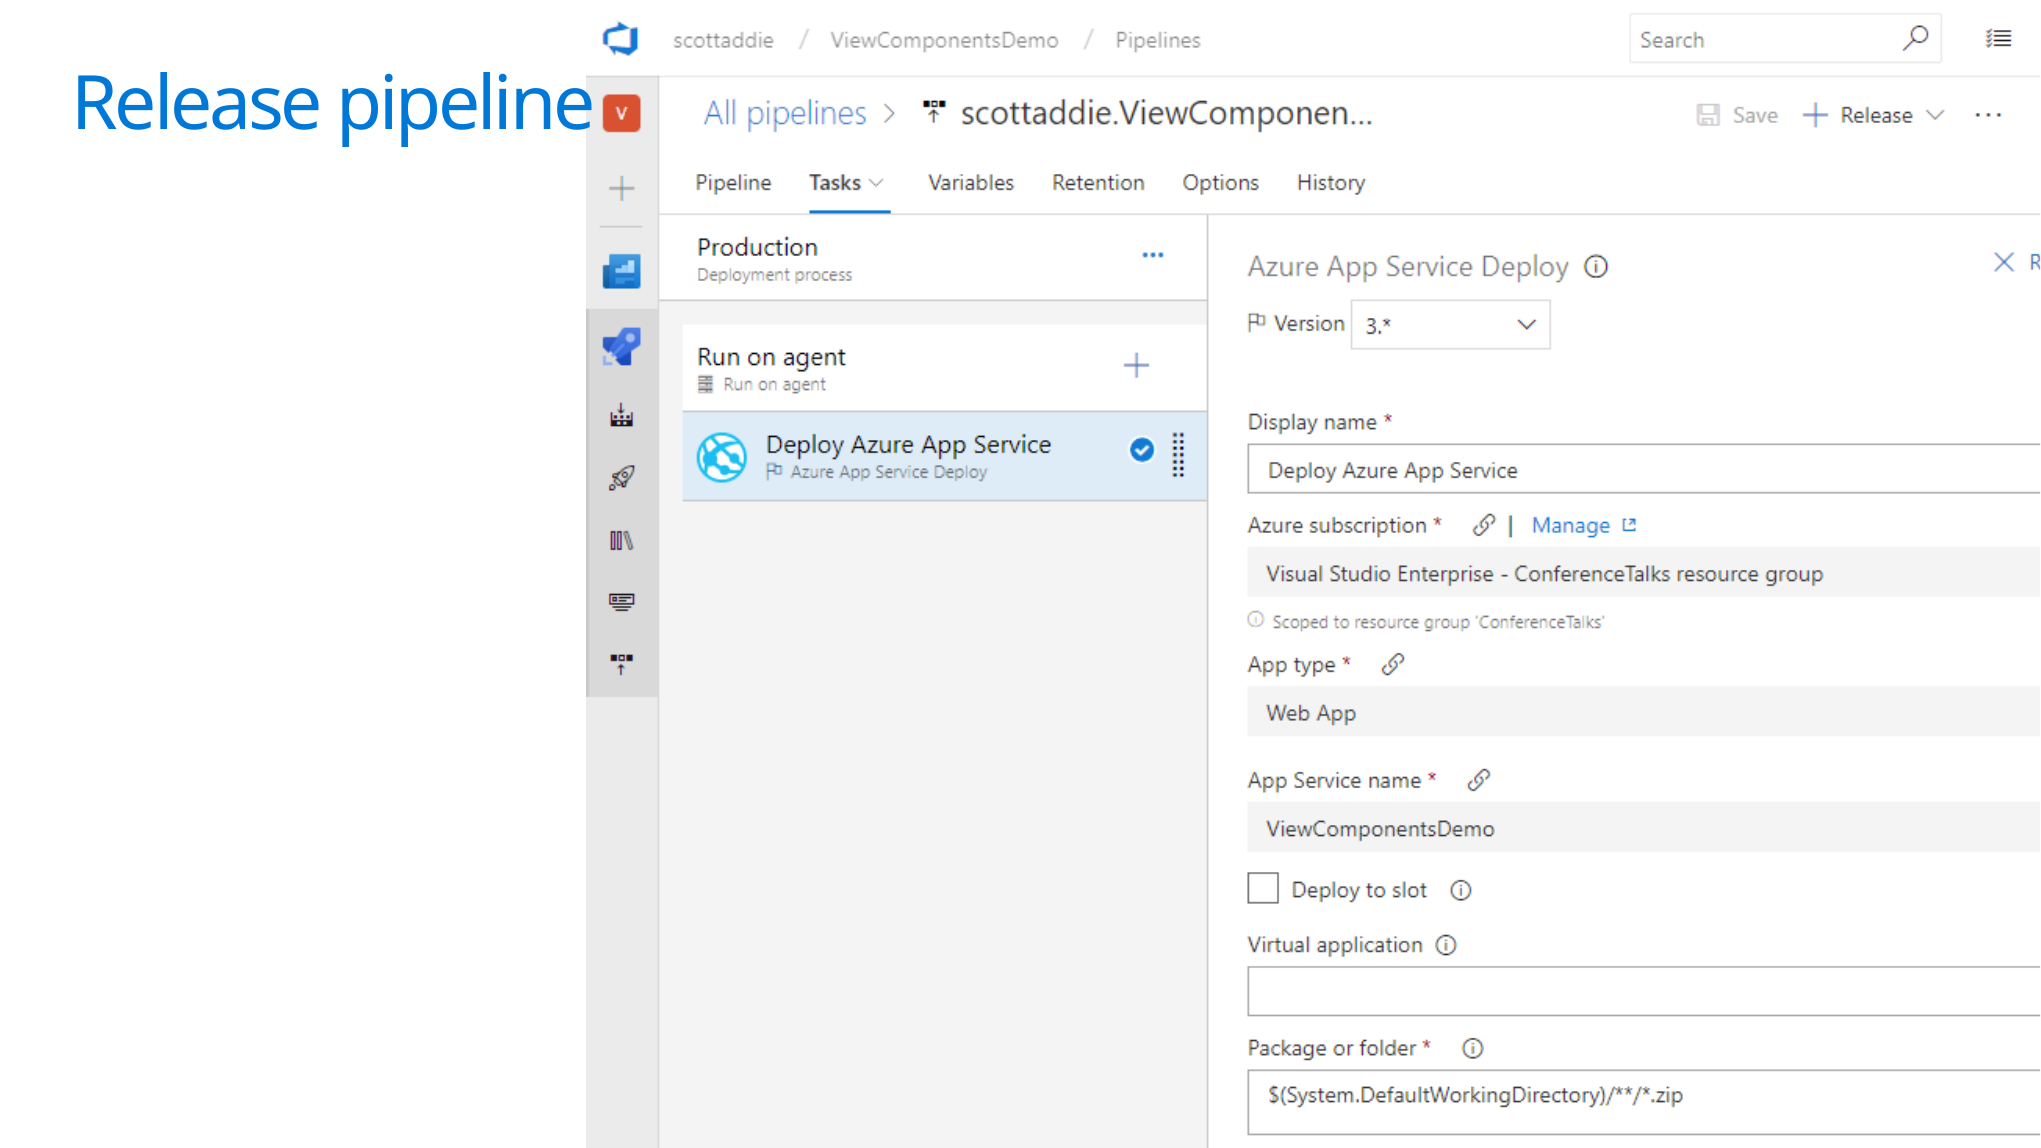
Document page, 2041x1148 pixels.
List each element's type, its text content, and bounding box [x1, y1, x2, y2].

title Release pipeline [71, 37, 586, 162]
picture [586, 4, 2041, 1148]
